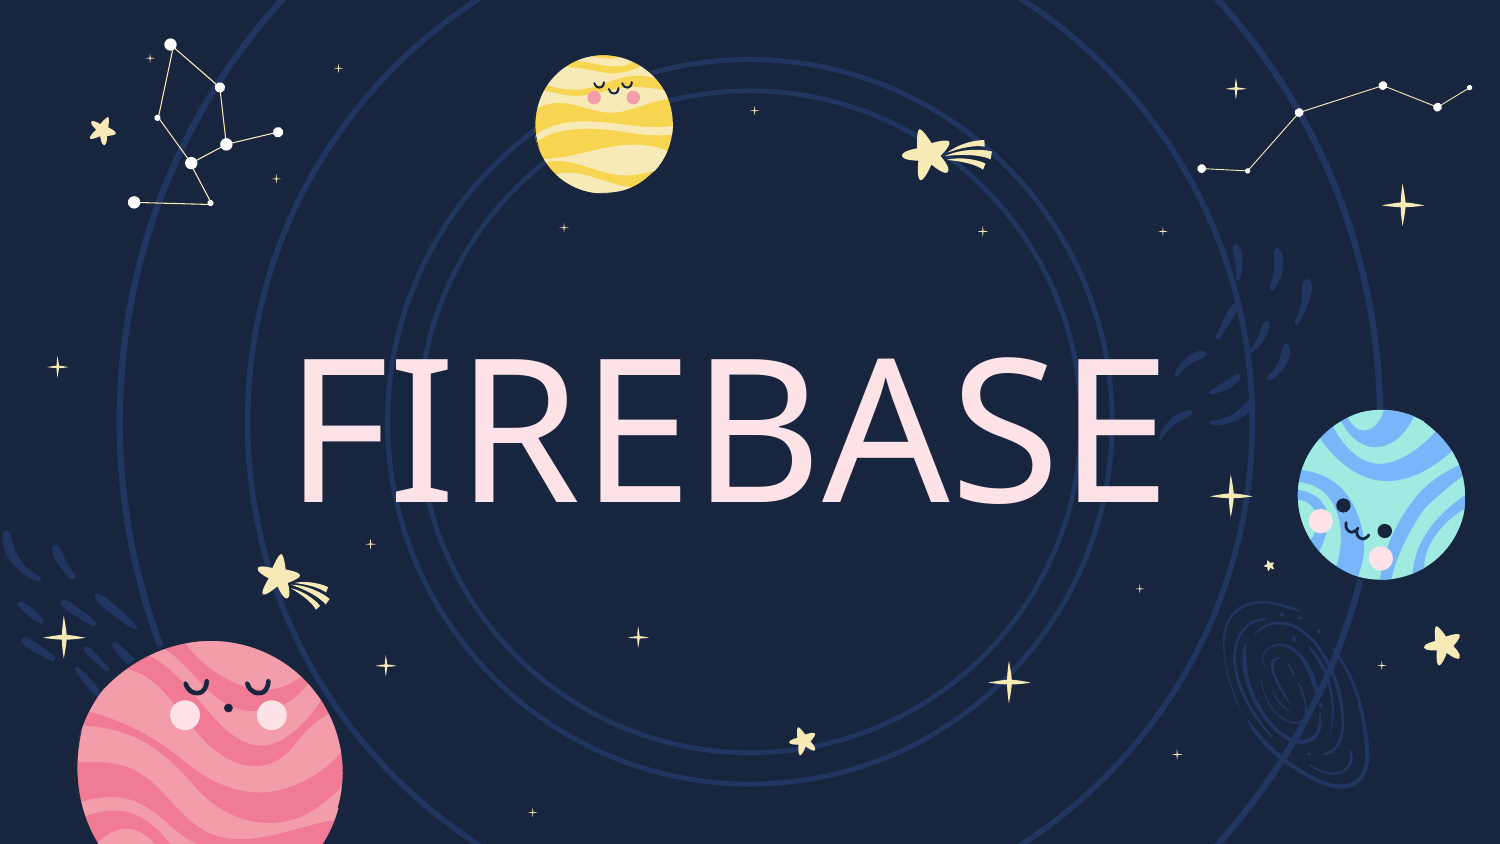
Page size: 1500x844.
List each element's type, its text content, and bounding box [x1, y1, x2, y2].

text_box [255, 555, 332, 608]
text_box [527, 53, 674, 194]
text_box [104, 36, 276, 209]
text_box [375, 665, 397, 677]
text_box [63, 636, 358, 844]
text_box [789, 727, 816, 756]
text_box [988, 665, 1031, 704]
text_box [1190, 91, 1478, 156]
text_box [1287, 409, 1477, 583]
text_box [902, 121, 990, 182]
title FIREBASE [181, 180, 1275, 665]
